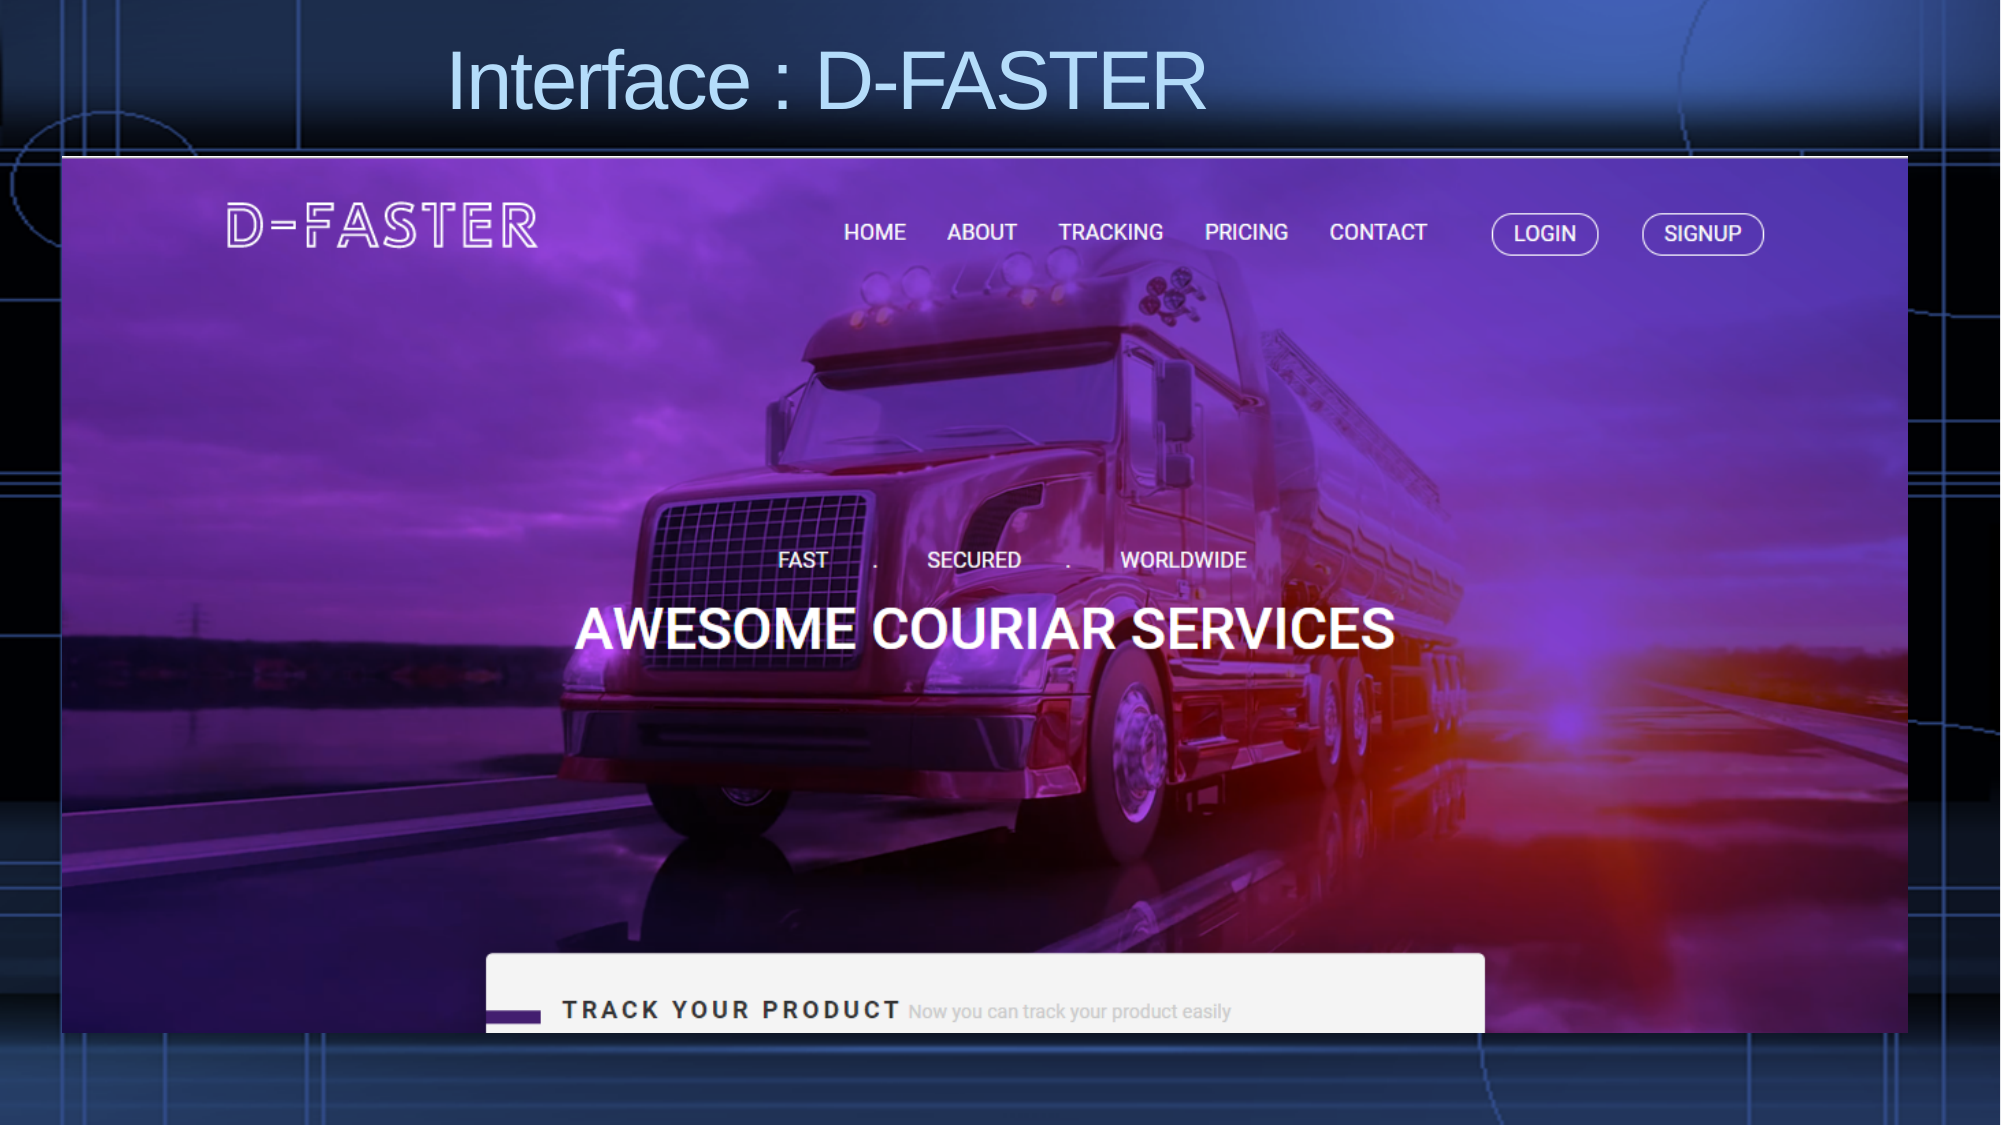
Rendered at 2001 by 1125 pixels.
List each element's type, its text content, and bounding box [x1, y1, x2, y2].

picture [0, 0, 2001, 1125]
title Interface : D-FASTER [430, 18, 1505, 155]
